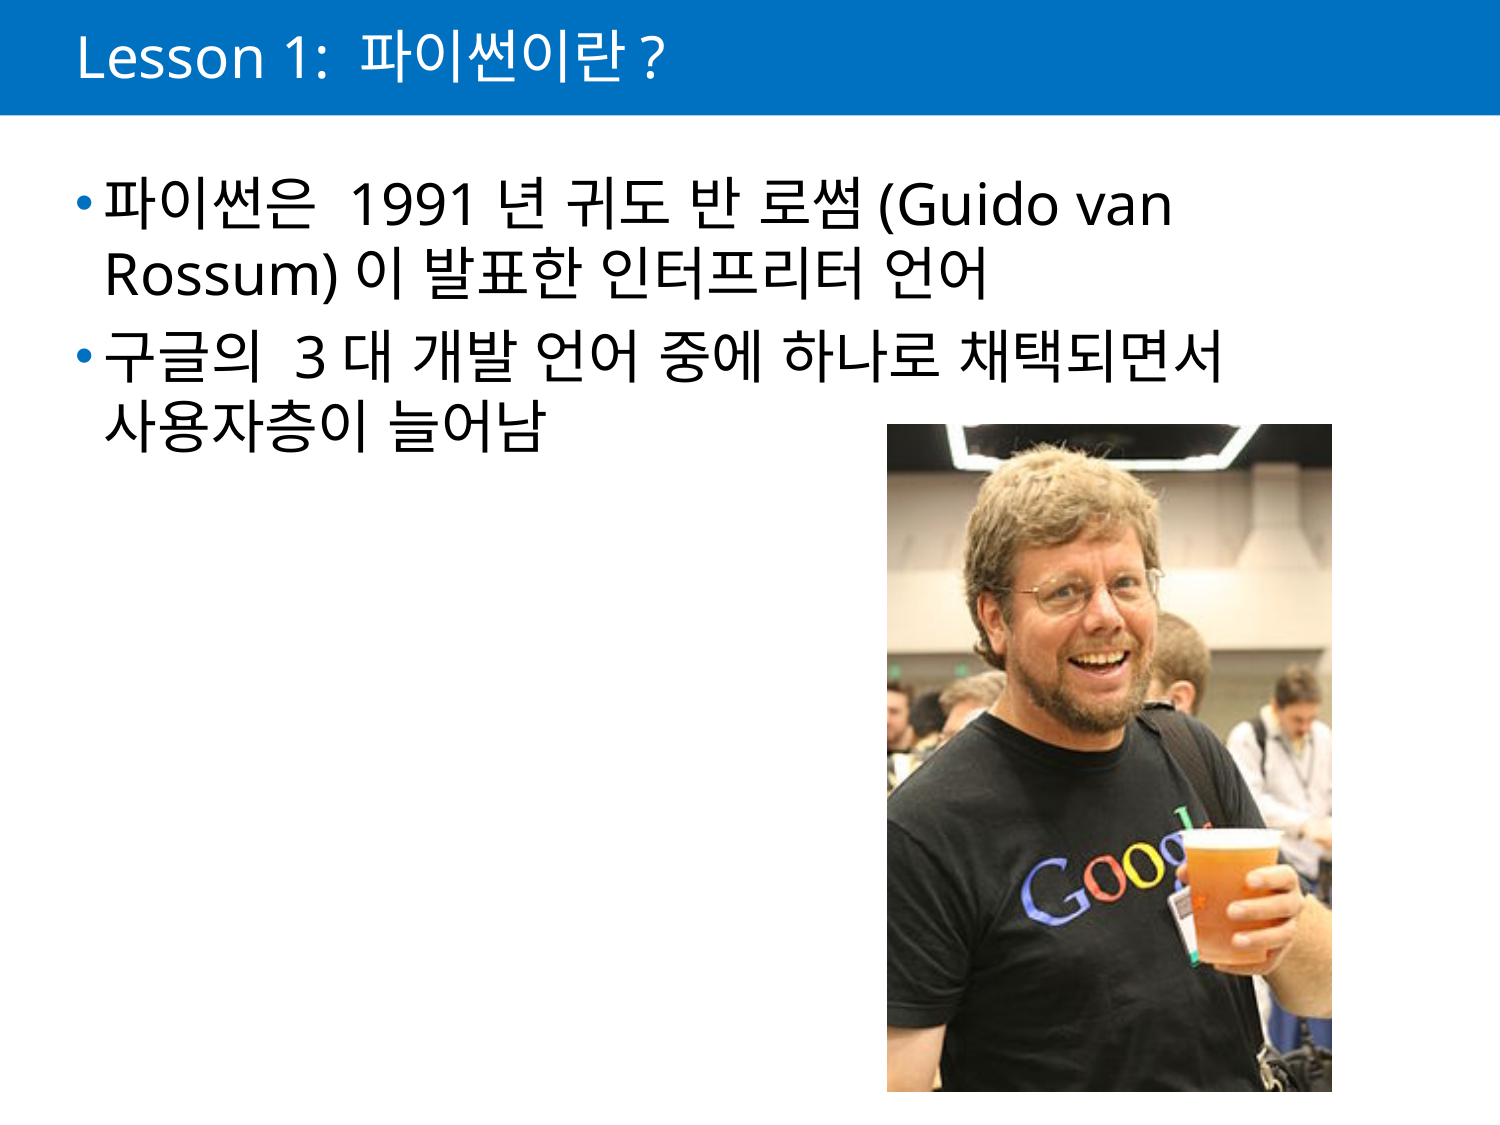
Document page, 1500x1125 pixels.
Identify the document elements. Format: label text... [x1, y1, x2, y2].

list 파이썬은 1991년 귀도 반 로썸(Guido van Rossum)이 발표한 인터프리터 언어 구글의 3대 개발 언어 중에 하나로 채택되면서 사용자층이 늘어남 [74, 167, 1408, 1013]
picture [887, 424, 1332, 1092]
title Lesson 1: 파이썬이란? [75, 0, 1351, 122]
